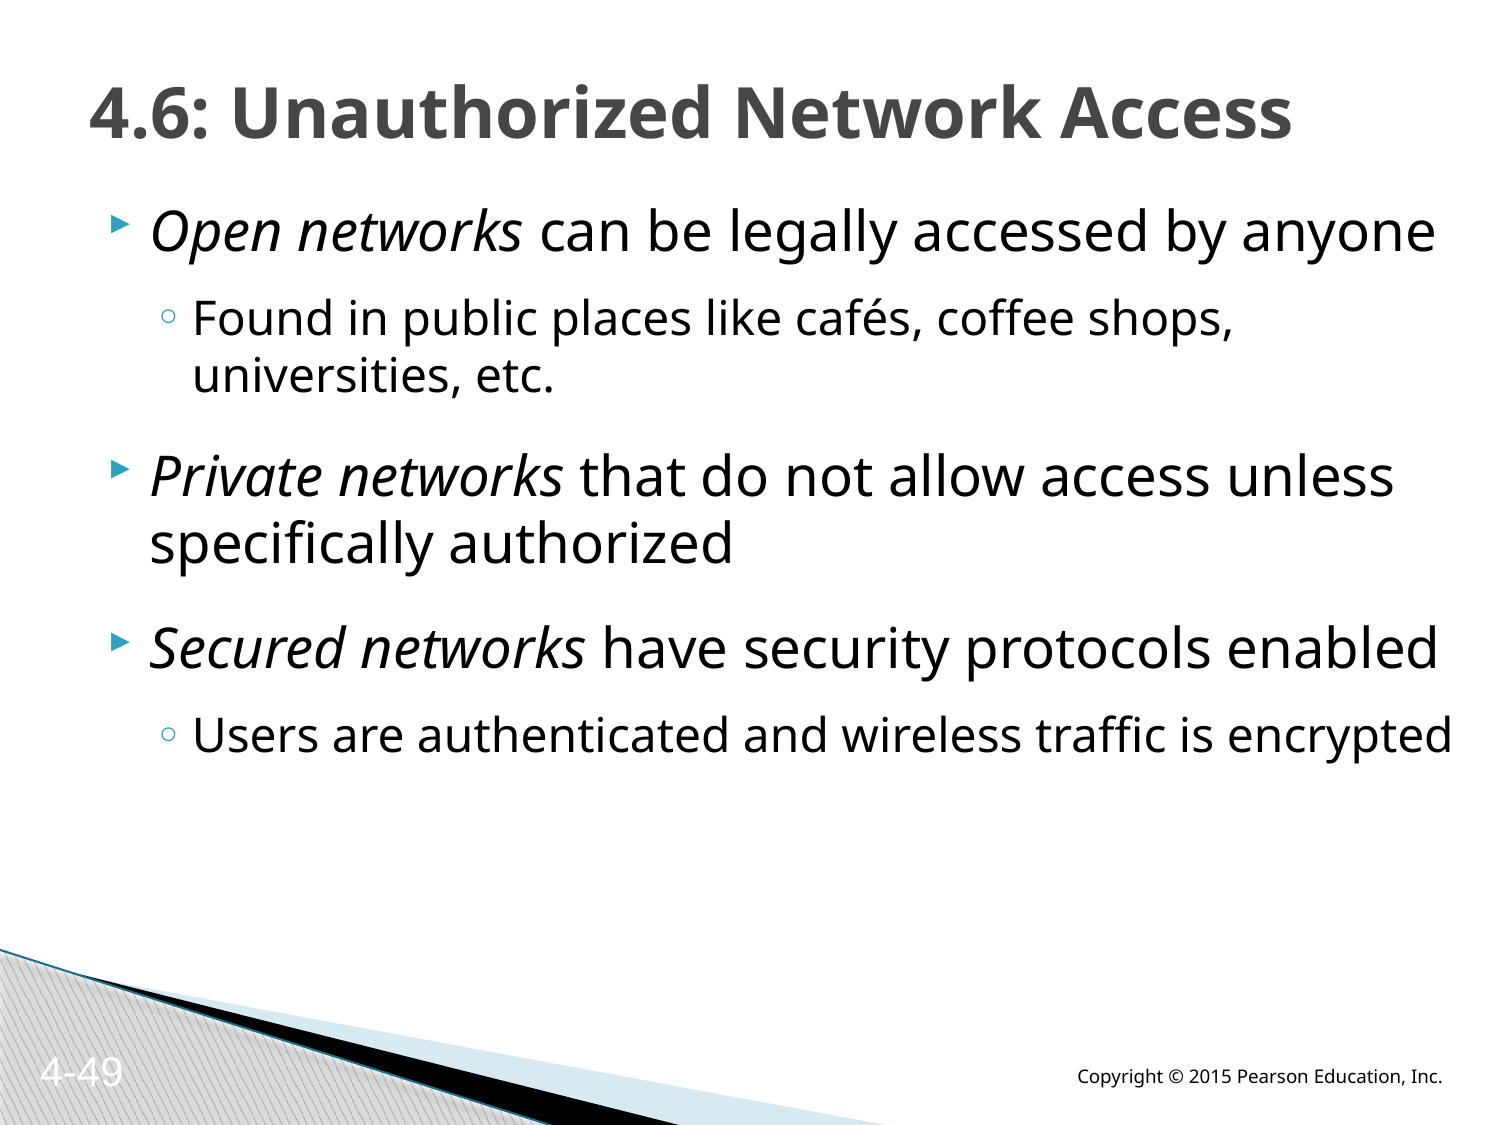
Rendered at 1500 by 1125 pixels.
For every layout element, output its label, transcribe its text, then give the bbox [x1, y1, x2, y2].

title 4.6: Unauthorized Network Access [75, 45, 1425, 175]
slide_number 4-49 [24, 1037, 175, 1100]
list Open networks can be legally accessed by anyone Found in public places like cafés, coffee shops, universities, etc. Private networks that do not allow access unless specifically authorized Secured networks have security protocols enabled Users are authenticated and wireless traffic is encrypted [75, 187, 1475, 961]
